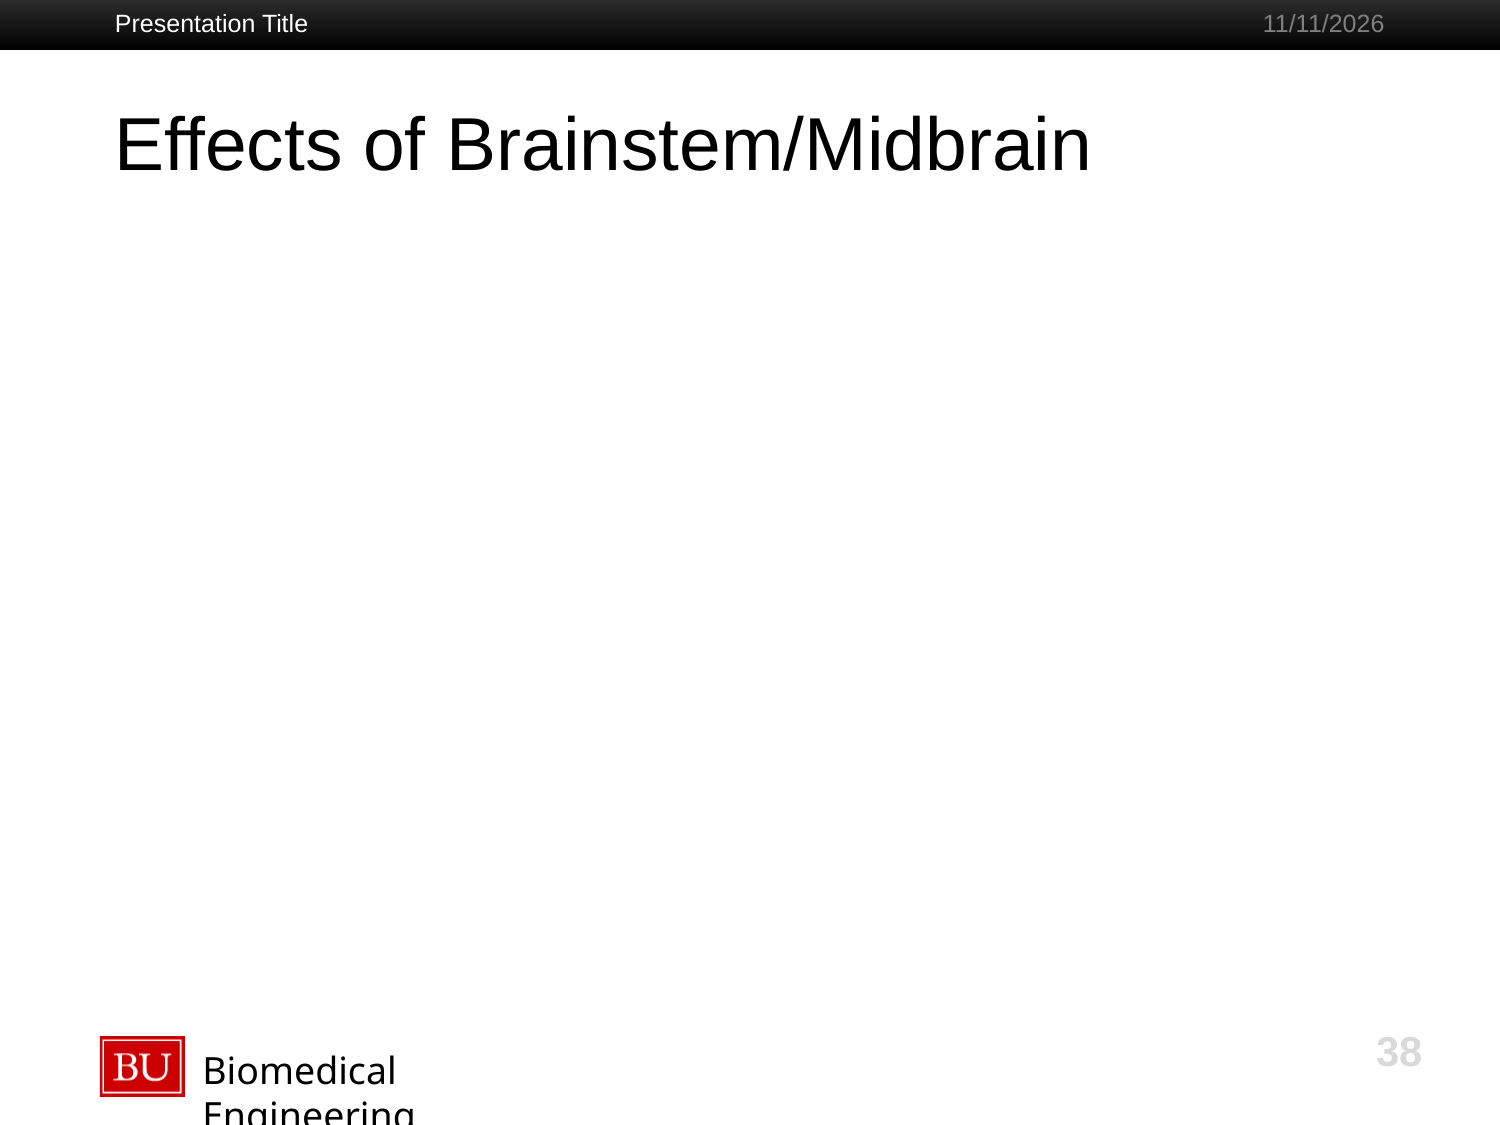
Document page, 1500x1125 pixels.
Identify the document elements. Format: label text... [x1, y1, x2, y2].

footer Presentation Title [99, 0, 938, 51]
picture [99, 1036, 188, 1097]
title Effects of Brainstem/Midbrain [99, 87, 1400, 200]
slide_number 38 [1199, 1024, 1438, 1092]
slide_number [999, 0, 1401, 51]
